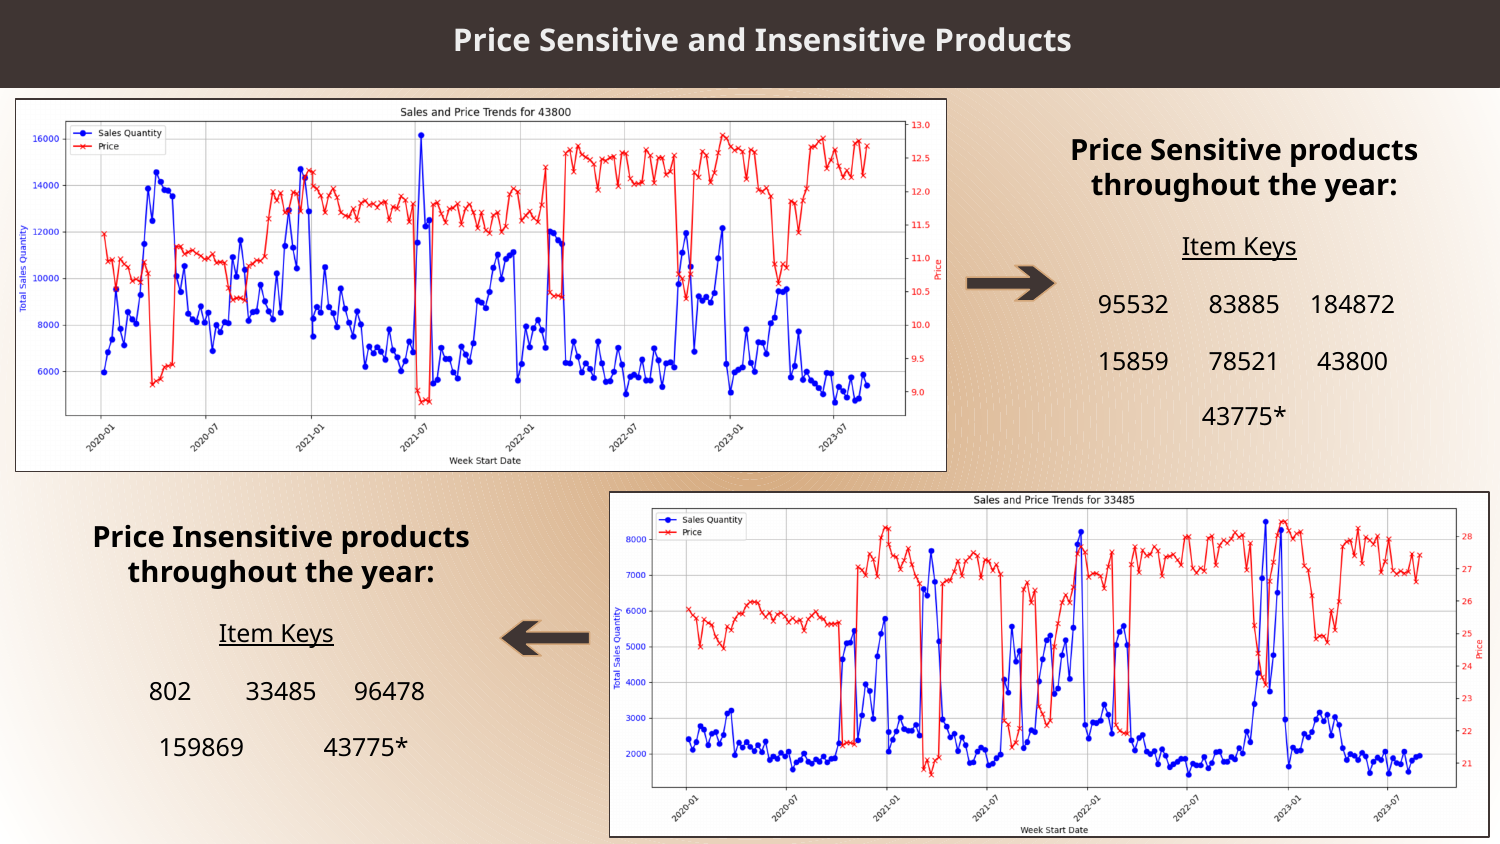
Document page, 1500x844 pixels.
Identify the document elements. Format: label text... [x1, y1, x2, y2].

text_box 78521 [1190, 325, 1292, 380]
text_box 802 [116, 655, 225, 713]
text_box 33485 [227, 655, 336, 713]
text_box 43800 [1292, 325, 1413, 383]
text_box Price Sensitive products throughout the year: Item Keys [1016, 116, 1472, 430]
picture [610, 492, 1489, 837]
text_box 96478 [336, 655, 450, 713]
text_box 43775* [302, 712, 431, 770]
text_box 159869 [141, 712, 262, 770]
text_box 95532 [1079, 269, 1188, 326]
text_box Price Sensitive and Insensitive Products [53, 0, 1472, 78]
picture [15, 99, 947, 471]
text_box 15859 [1079, 326, 1188, 383]
text_box [499, 620, 590, 656]
text_box 83885 [1190, 269, 1299, 325]
text_box [0, 0, 1500, 87]
text_box [966, 265, 1057, 301]
text_box 184872 [1299, 269, 1413, 325]
text_box 43775* [1180, 380, 1309, 438]
text_box Price Insensitive products throughout the year: Item Keys [53, 503, 509, 817]
